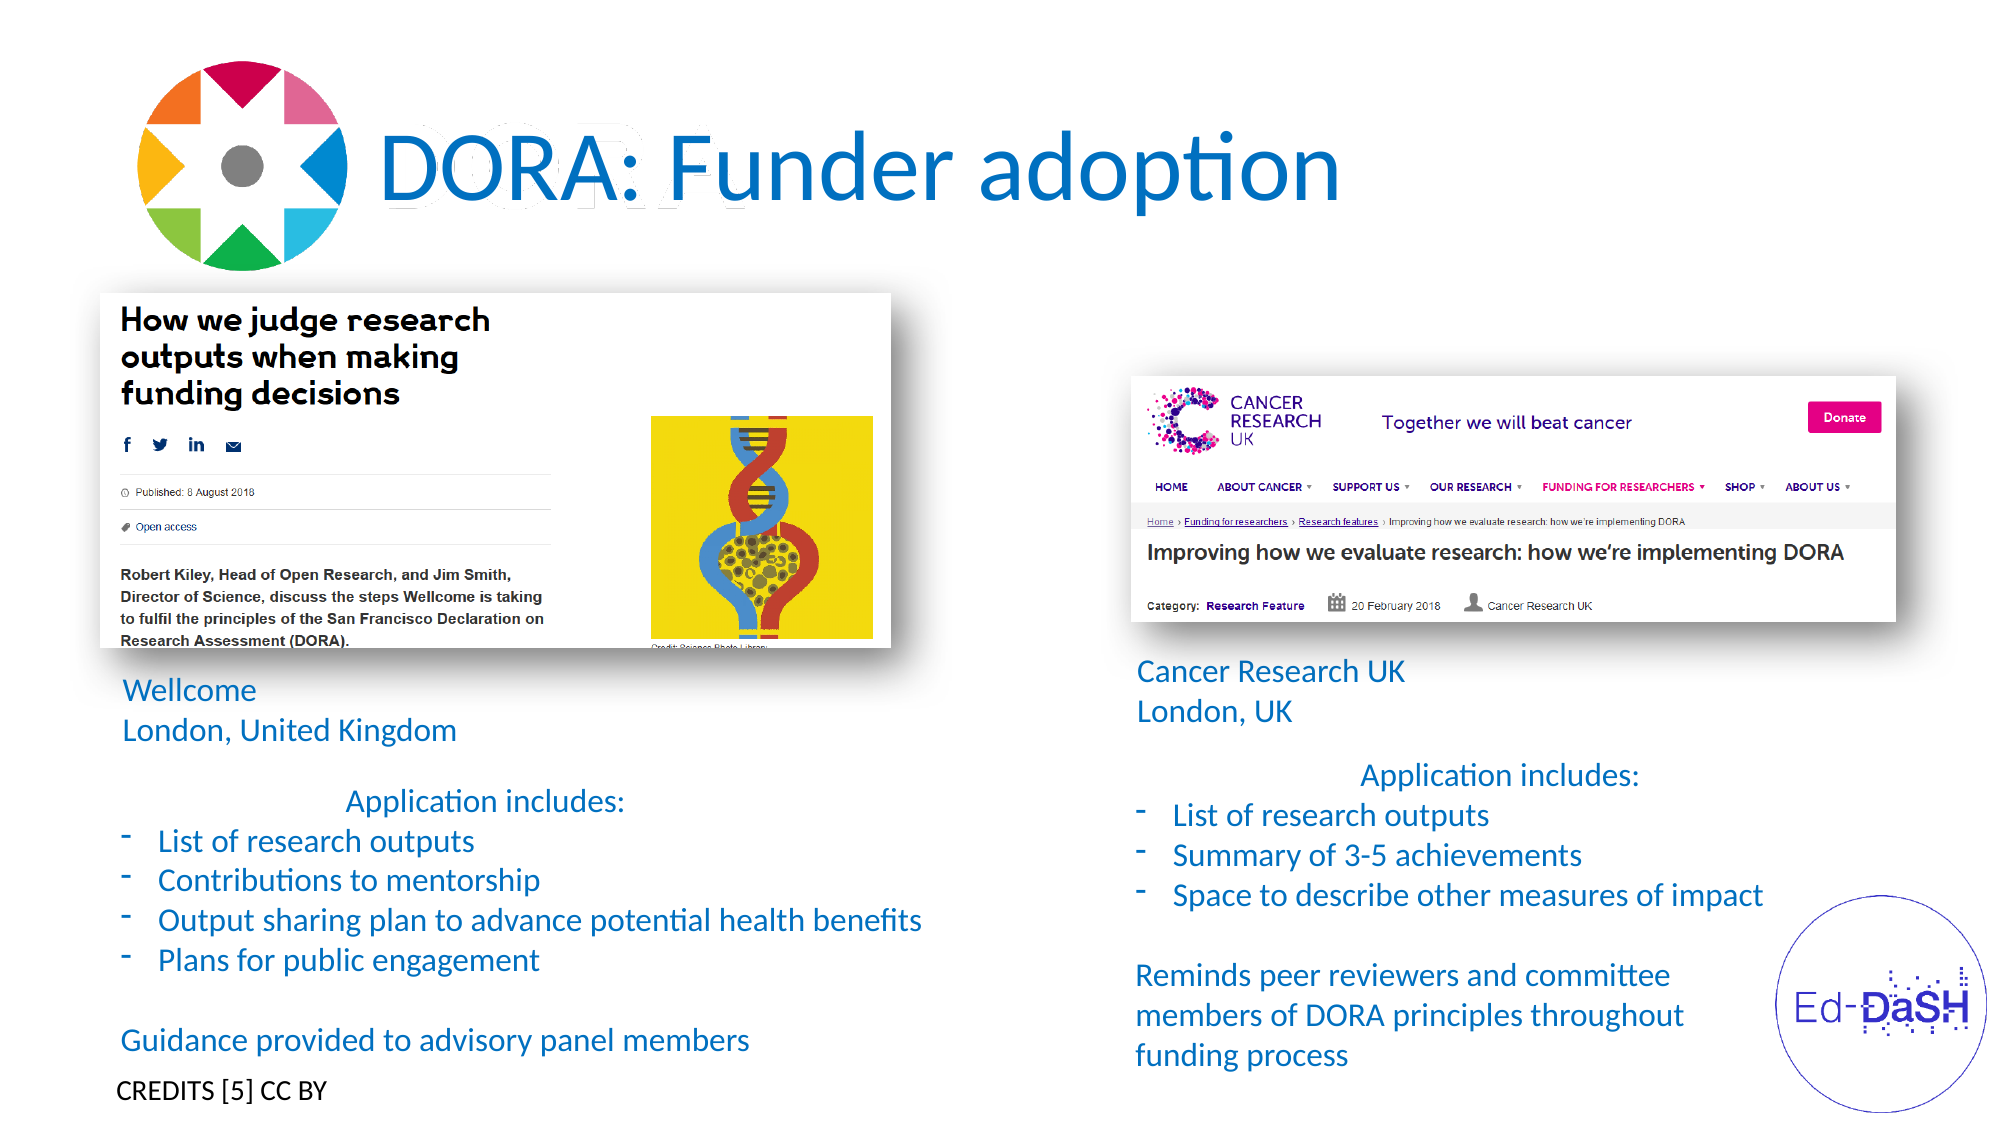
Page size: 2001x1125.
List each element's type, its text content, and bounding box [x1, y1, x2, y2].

picture [1131, 376, 1896, 622]
picture [99, 293, 891, 648]
picture [137, 61, 745, 271]
text_box Cancer Research UK London, UK [1132, 655, 1411, 733]
text_box DORA: Funder adoption [363, 59, 1863, 278]
picture [1775, 895, 1987, 1113]
text_box Application includes: List of research outputs Summary of 3-5 achievements Space to describe other measures of impact Reminds peer reviewers and committee members of DORA principles throughout funding process [1131, 749, 1879, 1077]
text_box Application includes: List of research outputs Contributions to mentorship Output sharing plan to advance potential health benefits Plans for public engagement Guidance provided to advisory panel members [116, 774, 989, 1063]
text_box CREDITS [5] CC BY [101, 1064, 343, 1114]
text_box Wellcome London, United Kingdom [118, 664, 463, 753]
